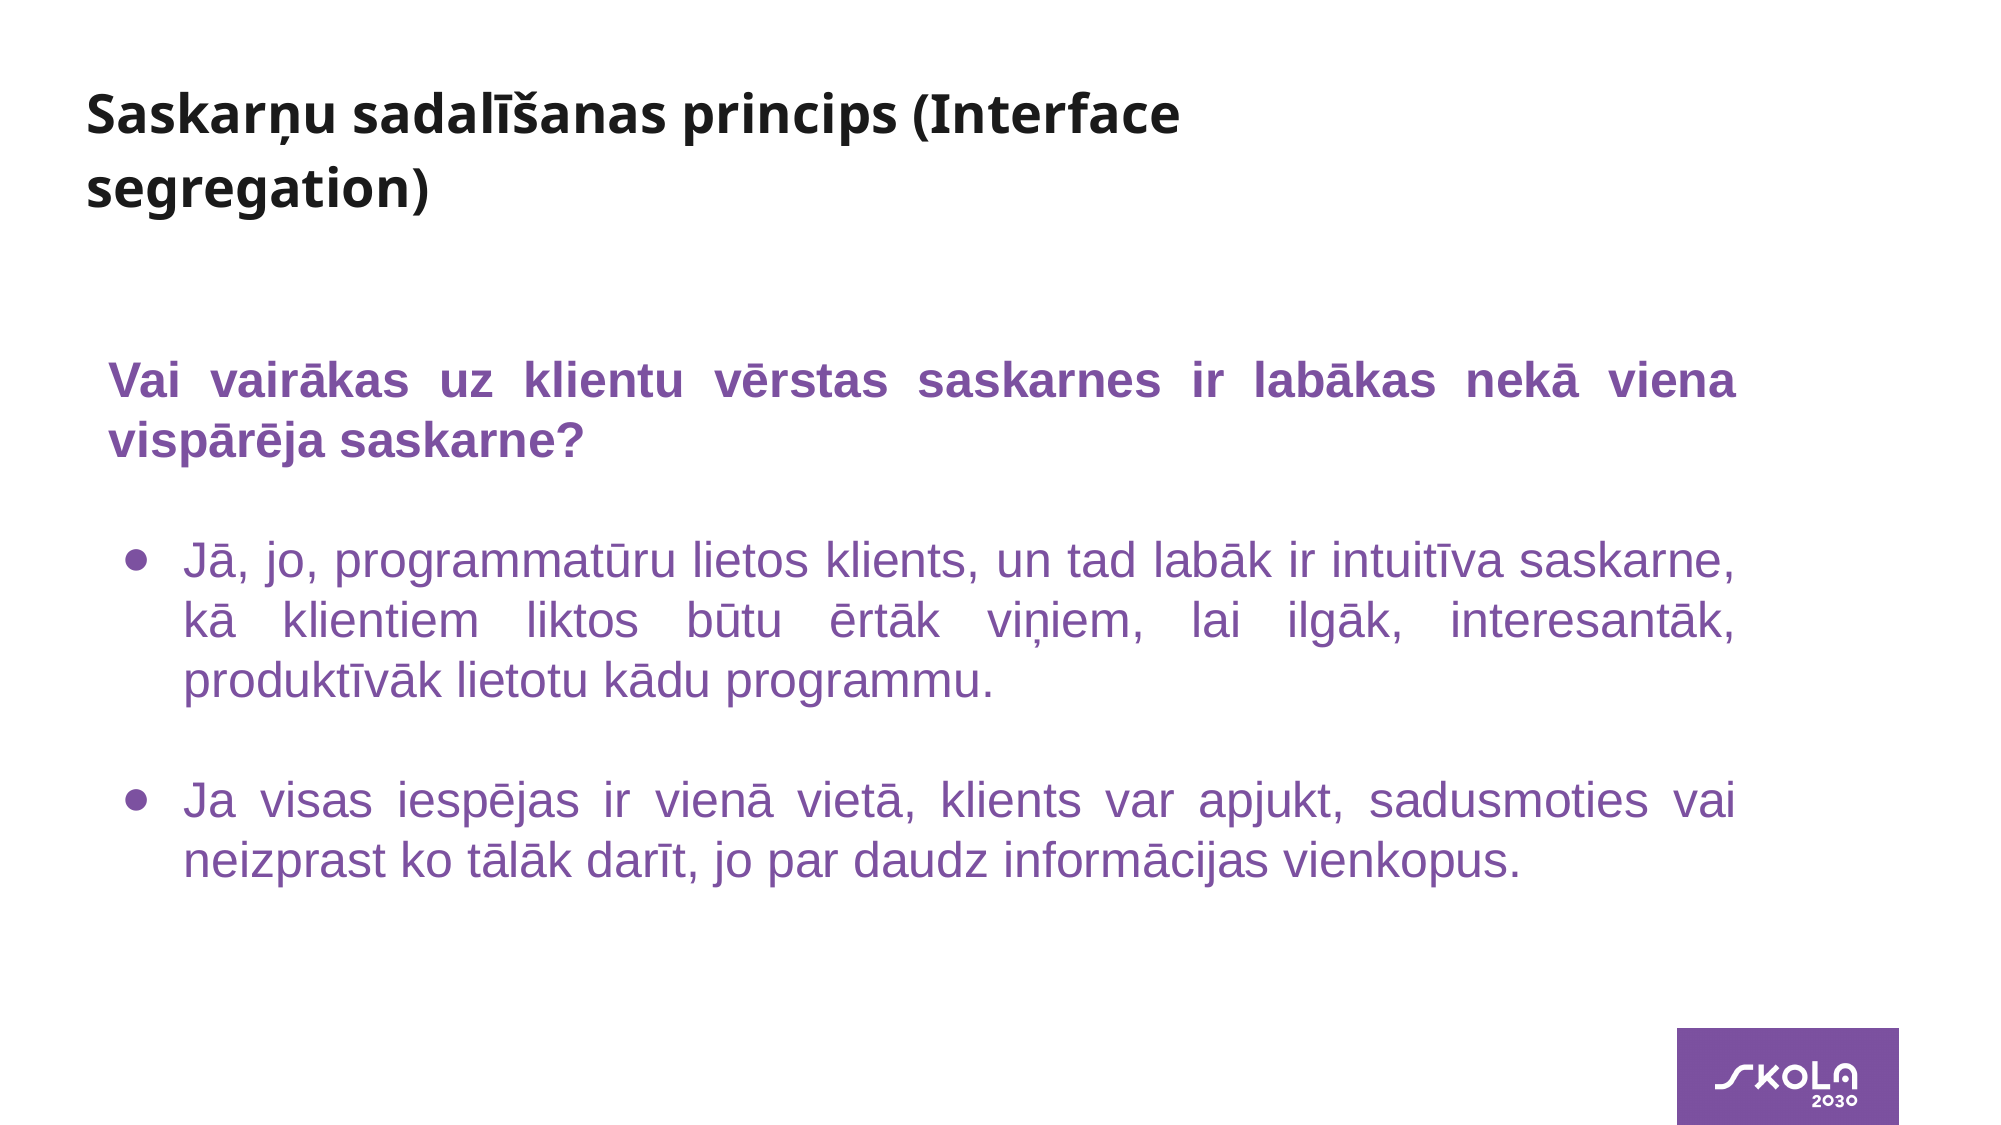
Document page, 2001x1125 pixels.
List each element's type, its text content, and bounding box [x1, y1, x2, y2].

picture [1677, 1028, 1899, 1125]
list Vai vairākas uz klientu vērstas saskarnes ir labākas nekā viena vispārēja saskarne? Jā, jo, programmatūru lietos klients, un tad labāk ir intuitīva saskarne, kā klientiem liktos būtu ērtāk viņiem, lai ilgāk, interesantāk, produktīvāk lietotu kādu programmu. Ja visas iespējas ir vienā vietā, klients var apjukt, sadusmoties vai neizprast ko tālāk darīt, jo par daudz informācijas vienkopus. [94, 279, 1753, 1014]
title Saskarņu sadalīšanas princips (Interface segregation) [71, 68, 1511, 280]
